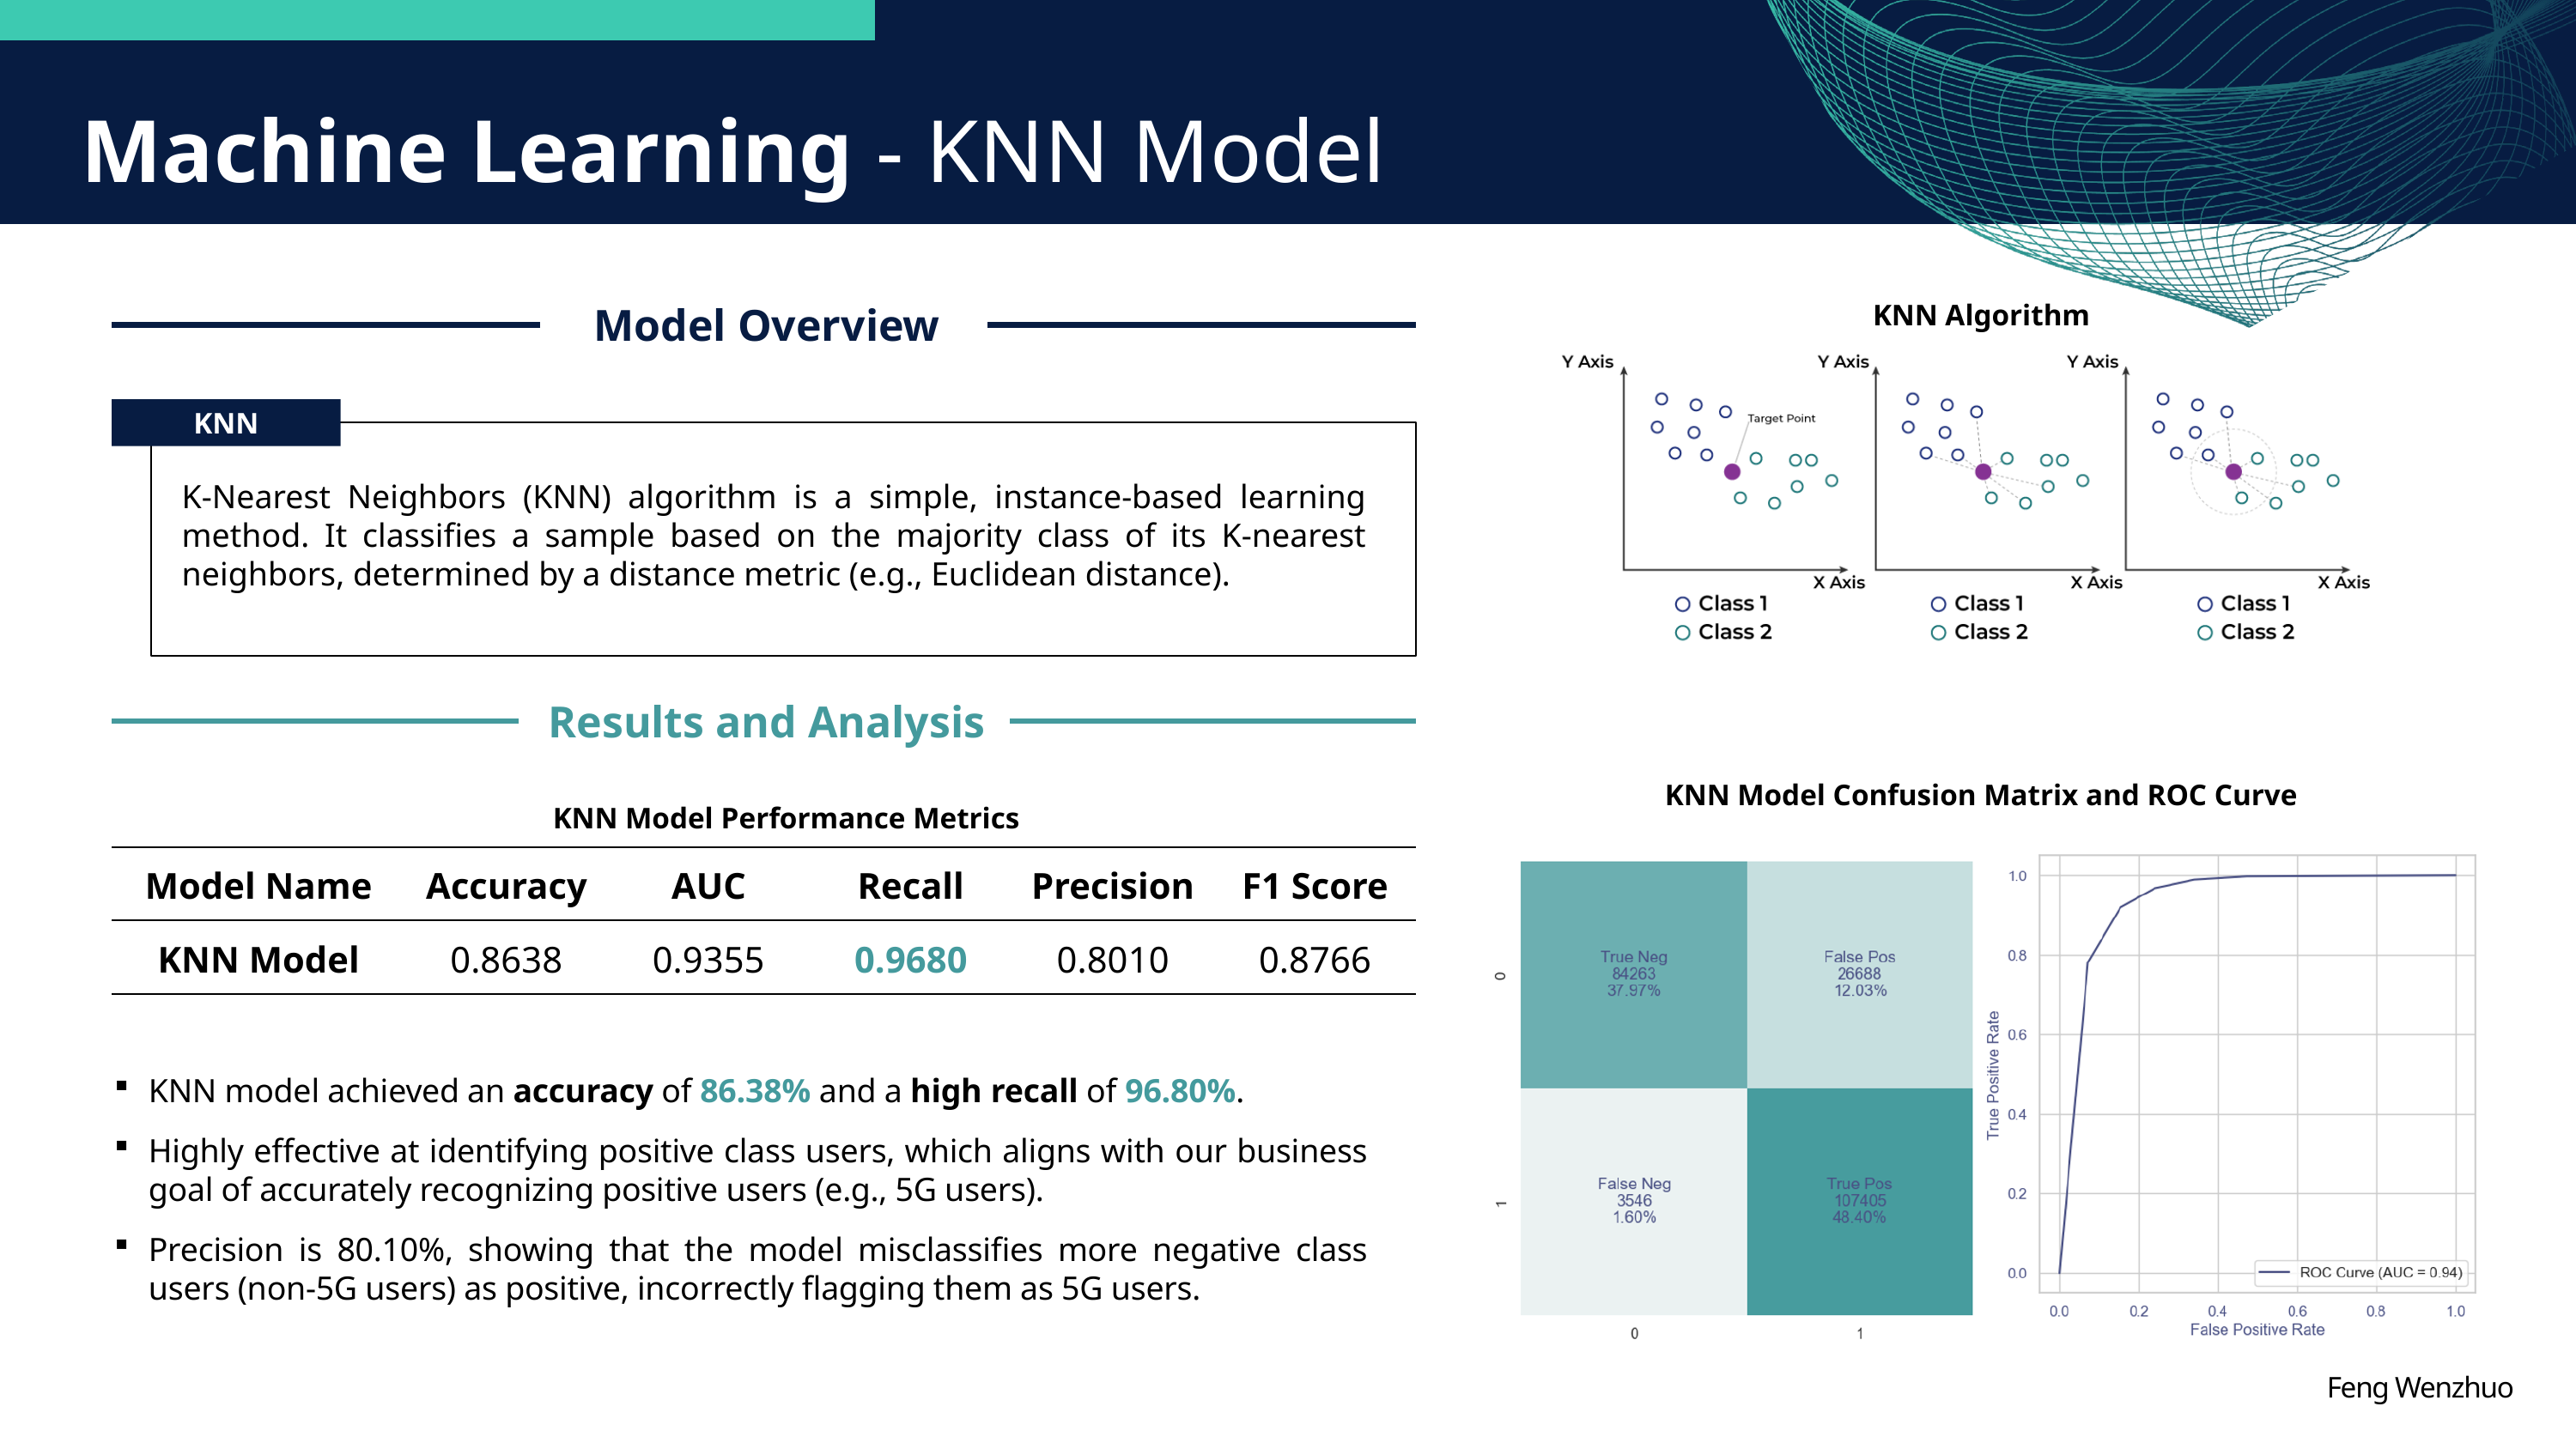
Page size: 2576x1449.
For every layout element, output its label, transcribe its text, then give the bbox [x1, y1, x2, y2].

table_header Accuracy [405, 848, 608, 919]
table_header AUC [608, 848, 810, 919]
picture [1544, 287, 2420, 669]
table_cell 0.8766 [1214, 921, 1416, 993]
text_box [111, 398, 1417, 657]
table_cell KNN Model [112, 921, 405, 993]
text_box KNN model achieved an accuracy of 86.38% and a high recall of 96.80%. Highly effective at identifying positive class users, which aligns with our business goal of accurately recognizing positive users (e.g., 5G users). Precision is 80.10%, showing that the model misclassifies more negative class users (non-5G users) as positive, incorrectly flagging them as 5G users. [112, 1068, 1369, 1307]
table_cell 0.8010 [1012, 921, 1214, 993]
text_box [111, 296, 1417, 351]
text_box KNN Algorithm [1860, 296, 1945, 323]
text_box Feng Wenzhuo [2100, 1367, 2515, 1404]
table_header Precision [1012, 848, 1214, 919]
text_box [111, 692, 1417, 748]
table_cell 0.8638 [405, 921, 608, 993]
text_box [1480, 764, 2483, 1345]
table_header Model Name [112, 848, 405, 919]
table_cell 0.9355 [608, 921, 810, 993]
table_header F1 Score [1214, 848, 1416, 919]
table_cell 0.9680 [810, 921, 1012, 993]
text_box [0, 0, 2576, 287]
text_box KNN Model Performance Metrics [398, 786, 1176, 840]
table_header Recall [810, 848, 1012, 919]
